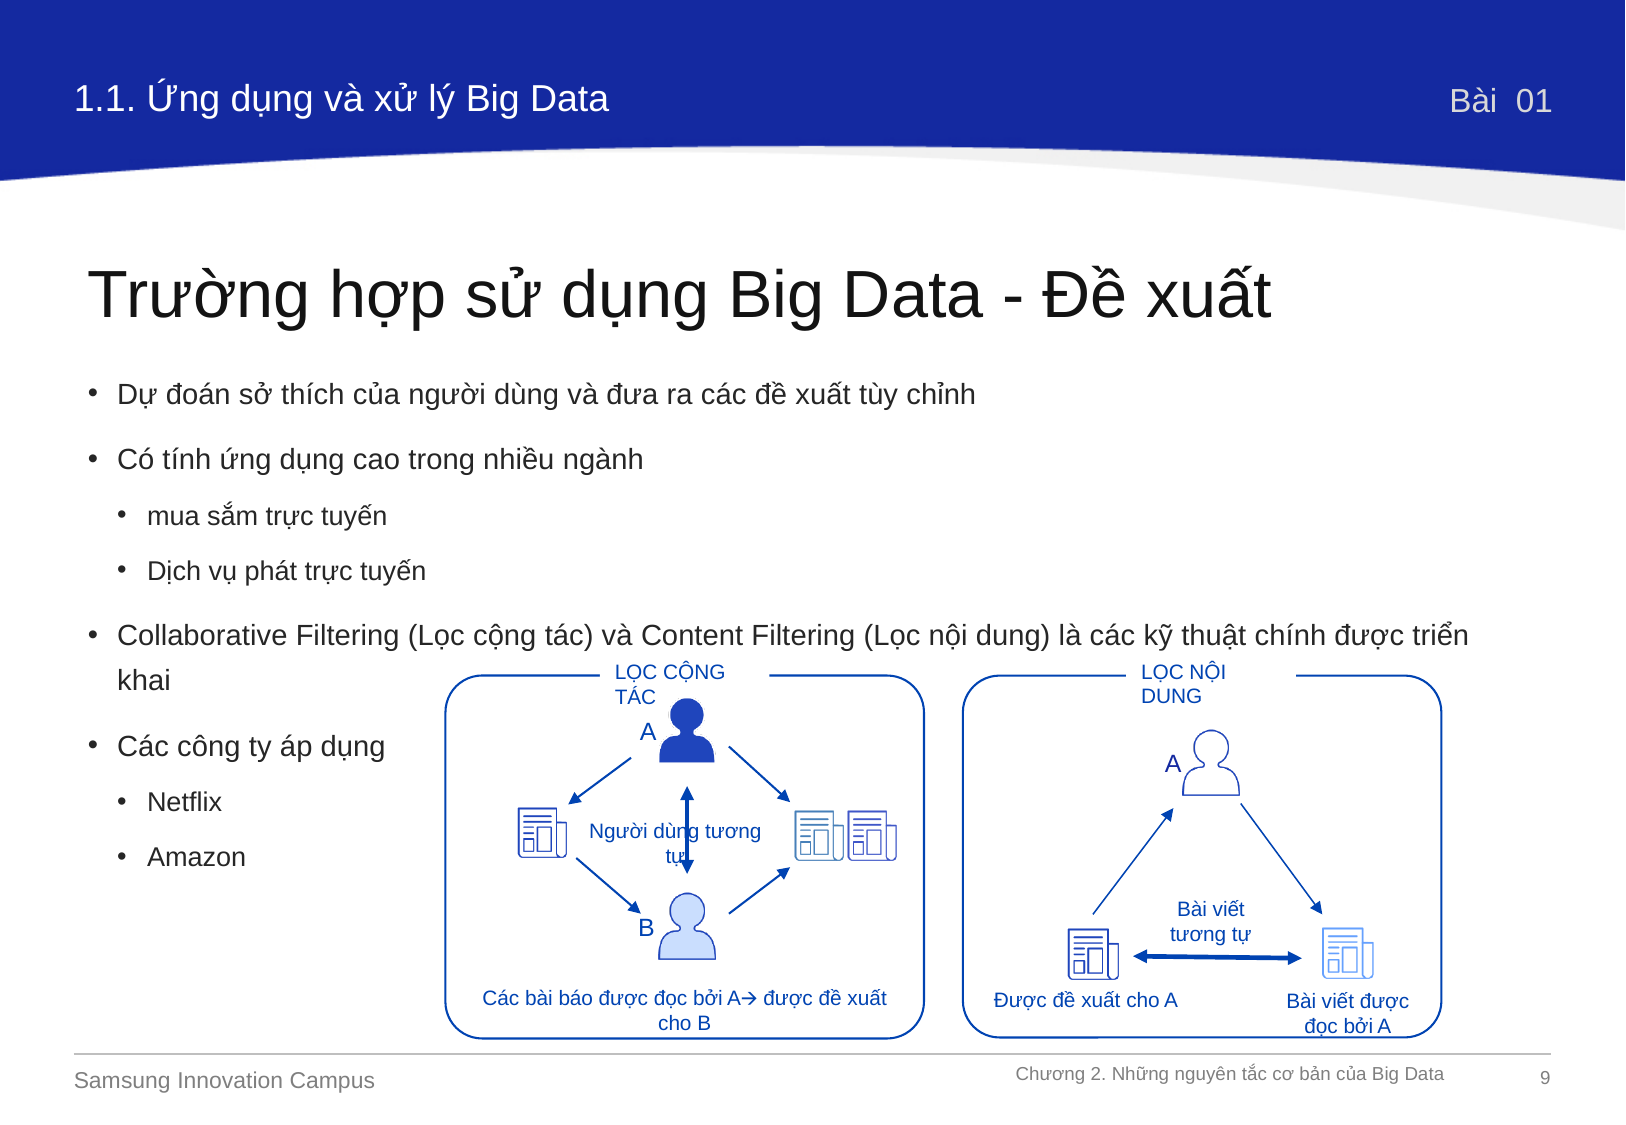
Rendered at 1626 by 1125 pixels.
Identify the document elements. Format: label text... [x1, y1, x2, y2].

list Trường hợp sử dụng Big Data - Đề xuất [87, 249, 1531, 331]
picture [0, 0, 1625, 1125]
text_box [445, 650, 1442, 1046]
list 1.1. Ứng dụng và xử lý Big Data [73, 73, 1308, 119]
list Bài 01 [1423, 79, 1554, 120]
list Dự đoán sở thích của người dùng và đưa ra các đề xuất tùy chỉnh Có tính ứng dụng cao trong nhiều ngành mua sắm trực tuyến Dịch vụ phát trực tuyến Collaborative Filtering (Lọc cộng tác) và Content Filtering (Lọc nội dung) là các kỹ thuật chính được triển khai Các công ty áp dụng Netflix Amazon [87, 365, 1531, 516]
